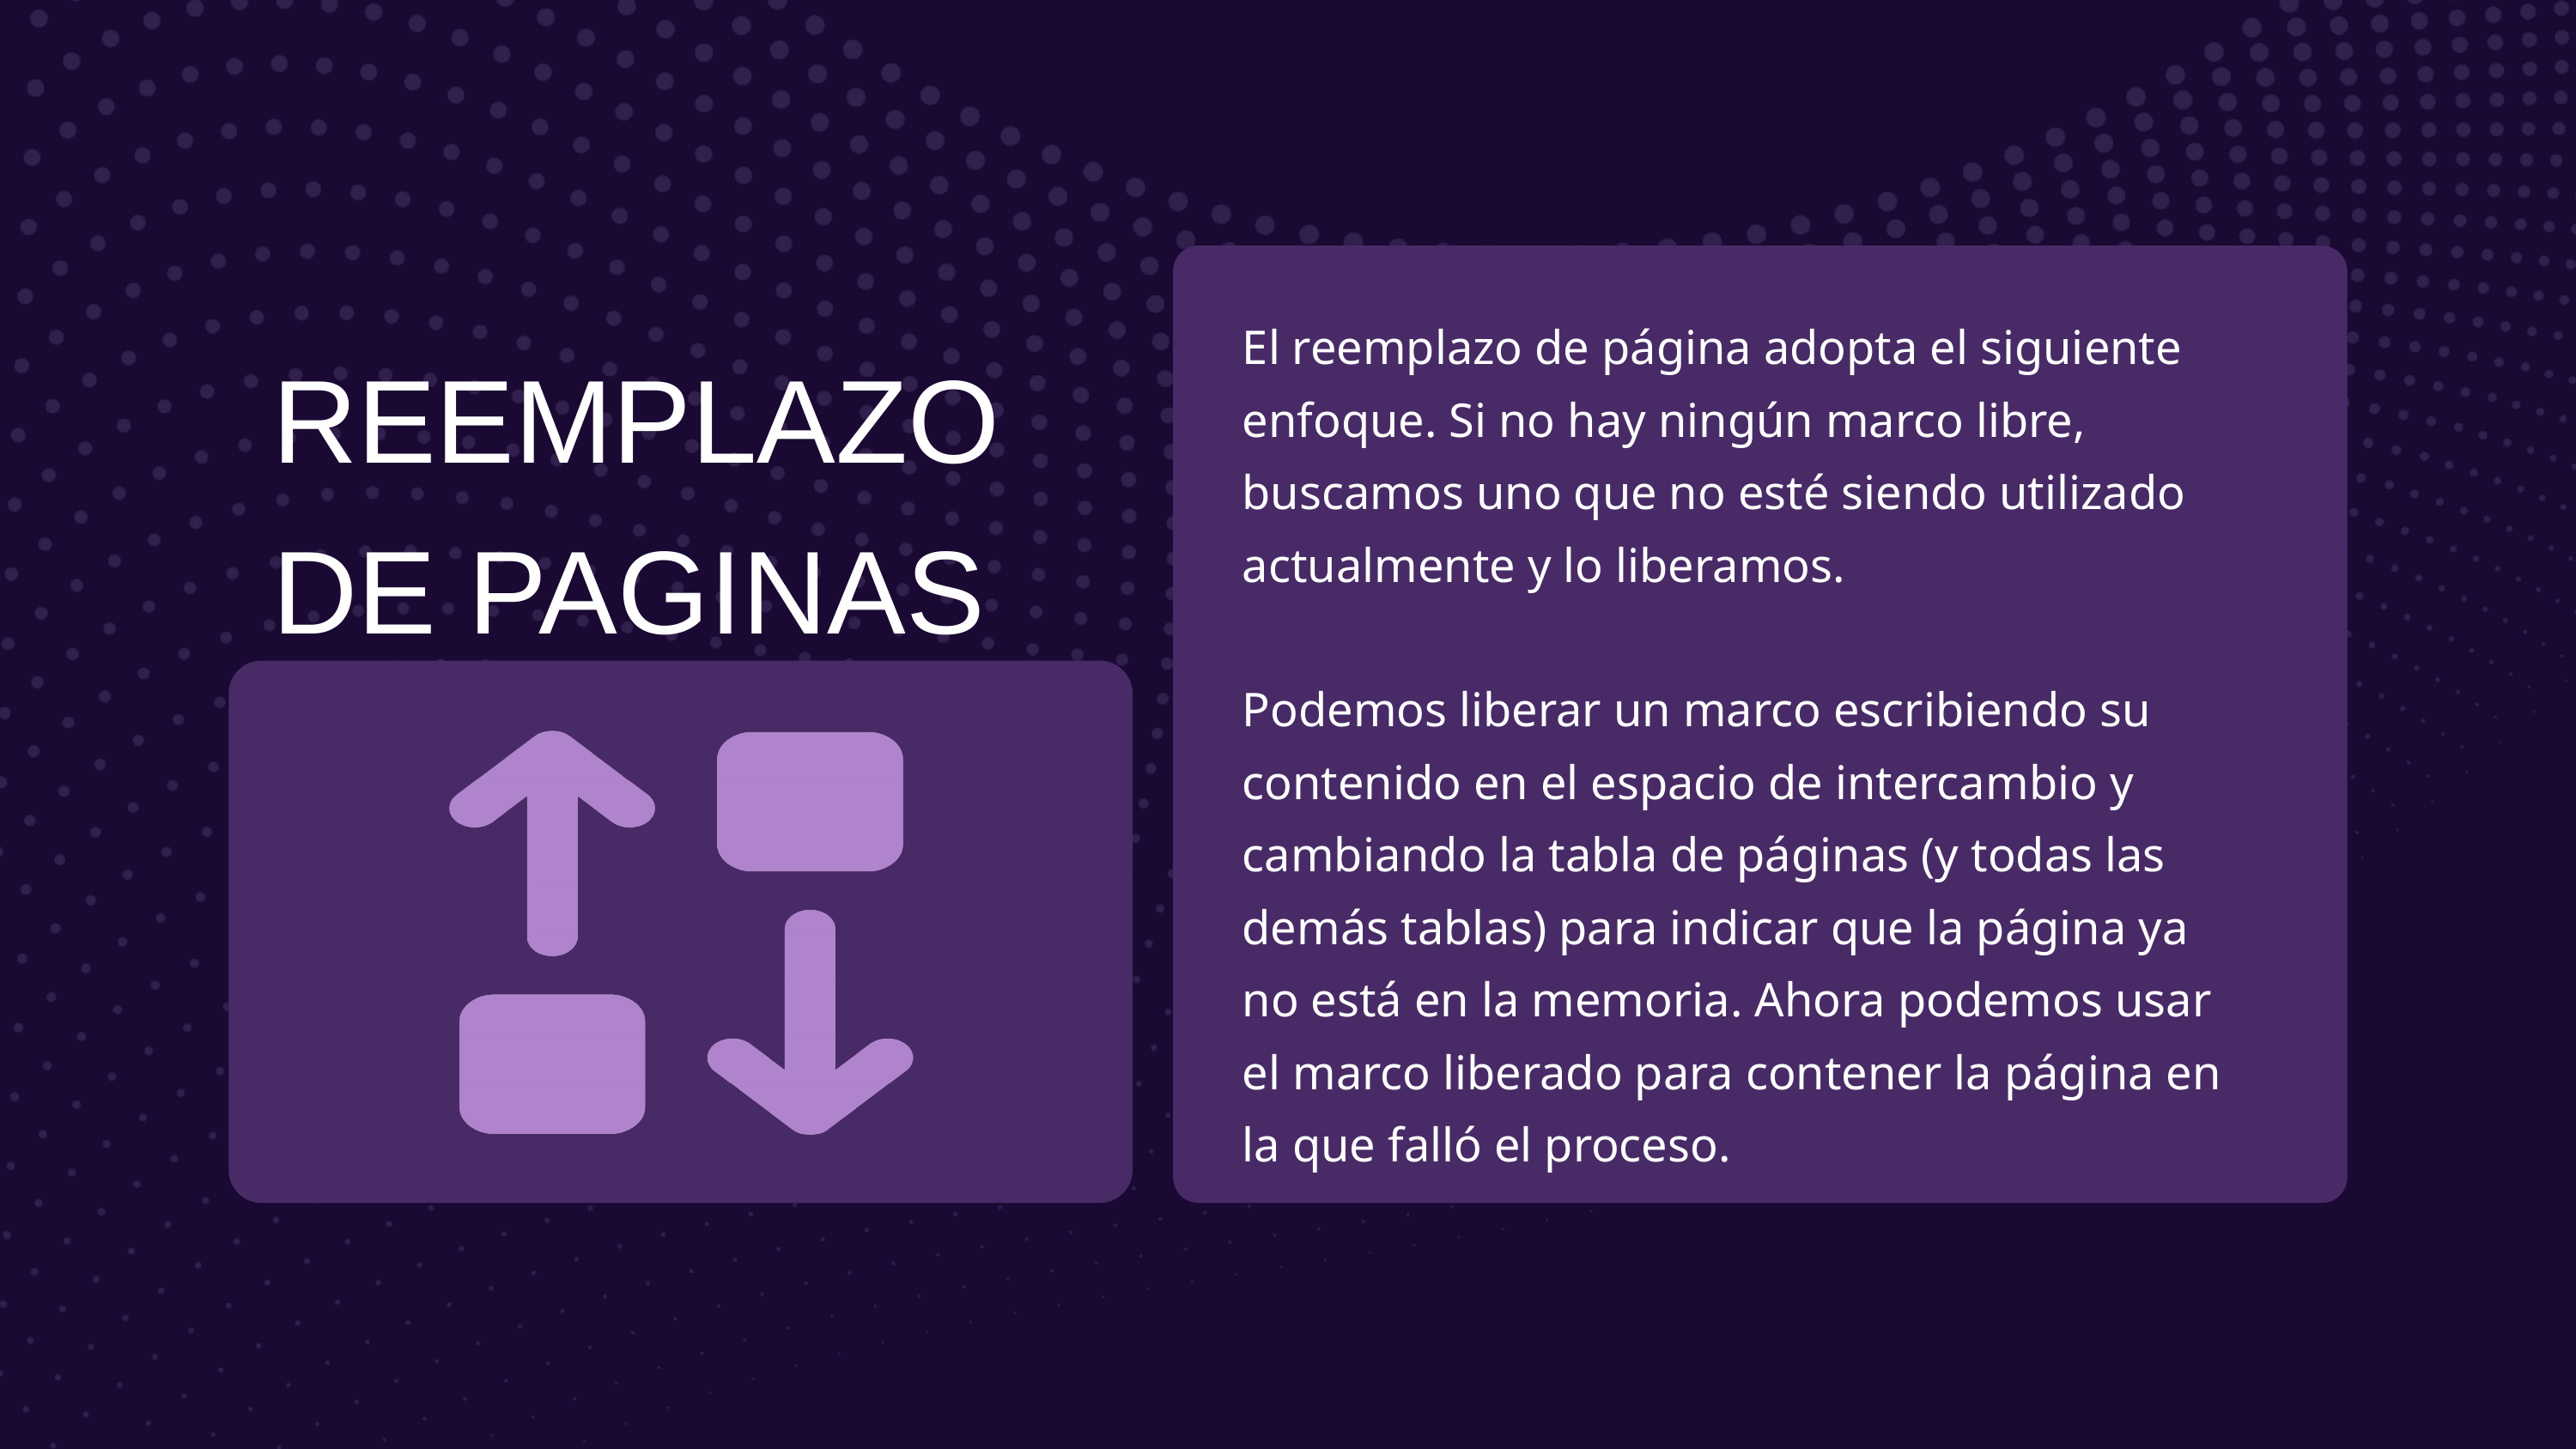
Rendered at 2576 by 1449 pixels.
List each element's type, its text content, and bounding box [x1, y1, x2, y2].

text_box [228, 645, 1133, 1203]
text_box [0, 0, 2576, 1449]
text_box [1173, 230, 2348, 1203]
text_box REEMPLAZO DE PAGINAS [272, 315, 1115, 644]
